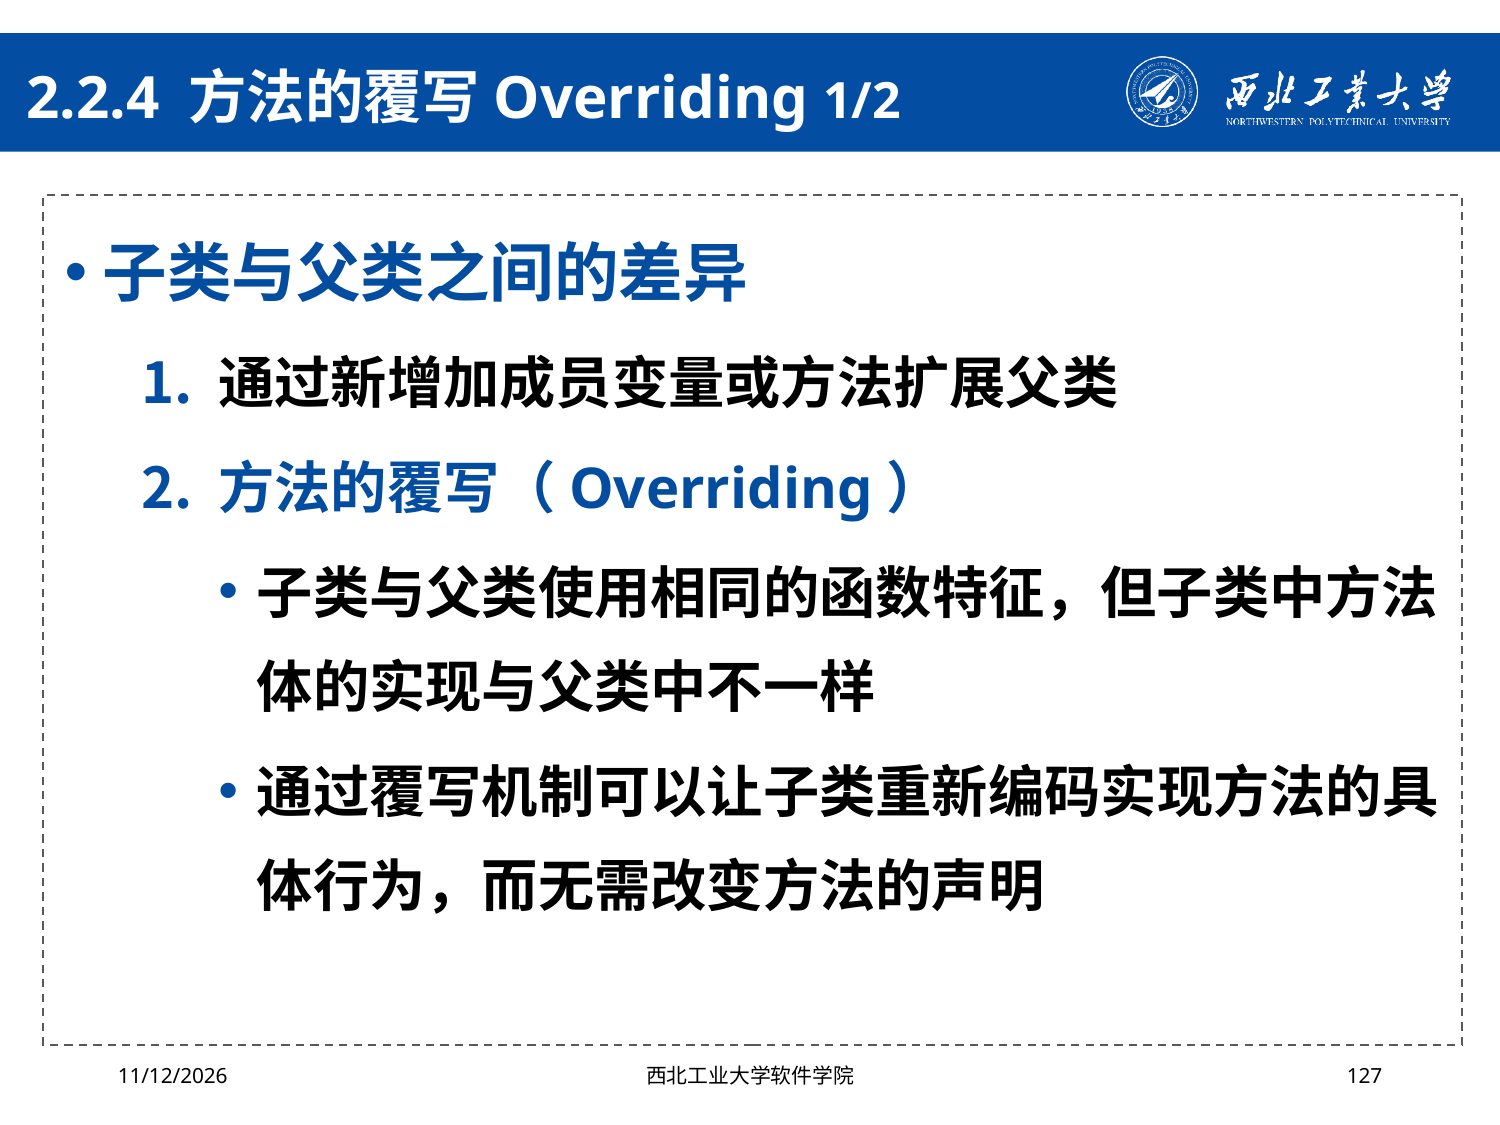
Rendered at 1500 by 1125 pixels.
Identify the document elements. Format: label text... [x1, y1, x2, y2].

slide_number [103, 1055, 441, 1116]
footer 西北工业大学软件学院 [496, 1055, 1004, 1116]
slide_number 127 [1059, 1055, 1397, 1116]
list 子类与父类之间的差异 通过新增加成员变量或方法扩展父类 方法的覆写（Overriding） 子类与父类使用相同的函数特征，但子类中方法体的实现与父类中不一样 通过覆写机制可以让子类重新编码实现方法的具体行为，而无需改变方法的声明 [49, 201, 1457, 1036]
picture [1226, 68, 1451, 125]
picture [1126, 56, 1198, 127]
title 2.2.4 方法的覆写Overriding 1/2 [11, 49, 1115, 149]
